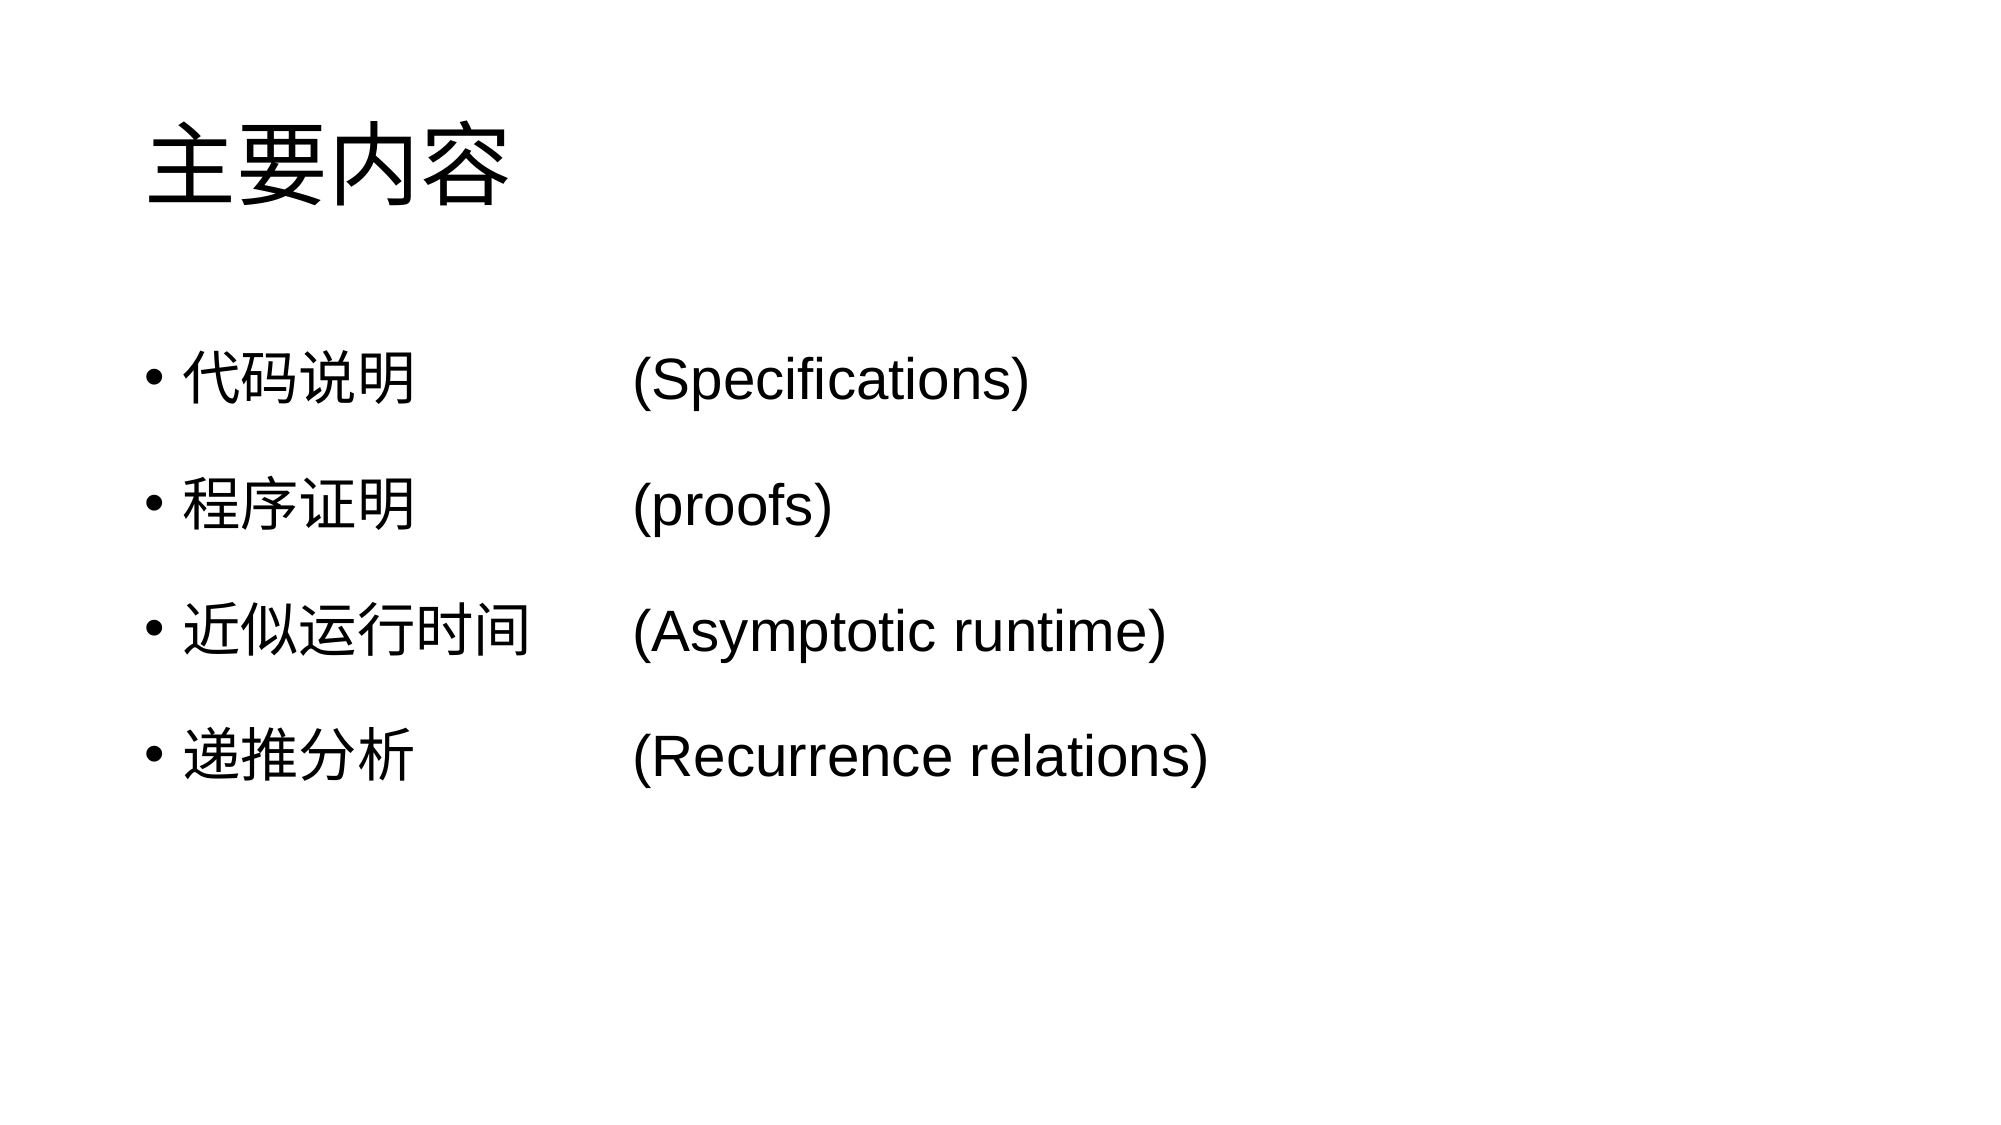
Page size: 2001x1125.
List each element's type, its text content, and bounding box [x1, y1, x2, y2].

title 主要内容 [136, 59, 1863, 278]
list 代码说明 (Specifications) 程序证明 (proofs) 近似运行时间 (Asymptotic runtime) 递推分析 (Recurrence relations) [136, 298, 1863, 1014]
